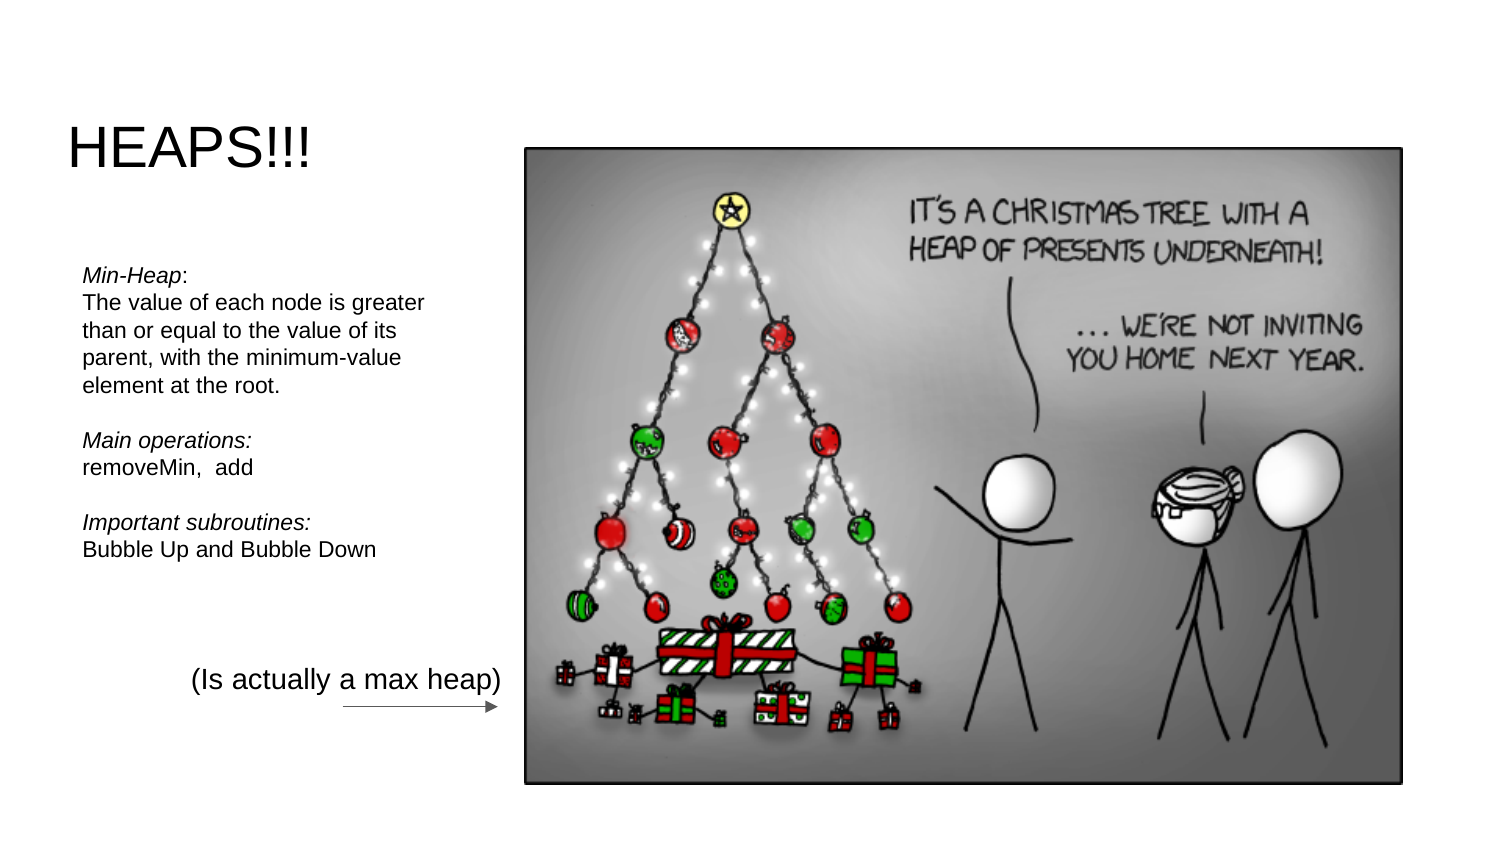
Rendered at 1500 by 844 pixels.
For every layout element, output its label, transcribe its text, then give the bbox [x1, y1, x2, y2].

text_box (Is actually a max heap) [175, 645, 519, 722]
text_box Min-Heap: The value of each node is greater than or equal to the value of its parent, with the minimum-value element at the root. Main operations: removeMin, add Important subroutines: Bubble Up and Bubble Down [67, 245, 463, 323]
title HEAPS!!! [52, 94, 1314, 182]
picture [524, 146, 1403, 785]
